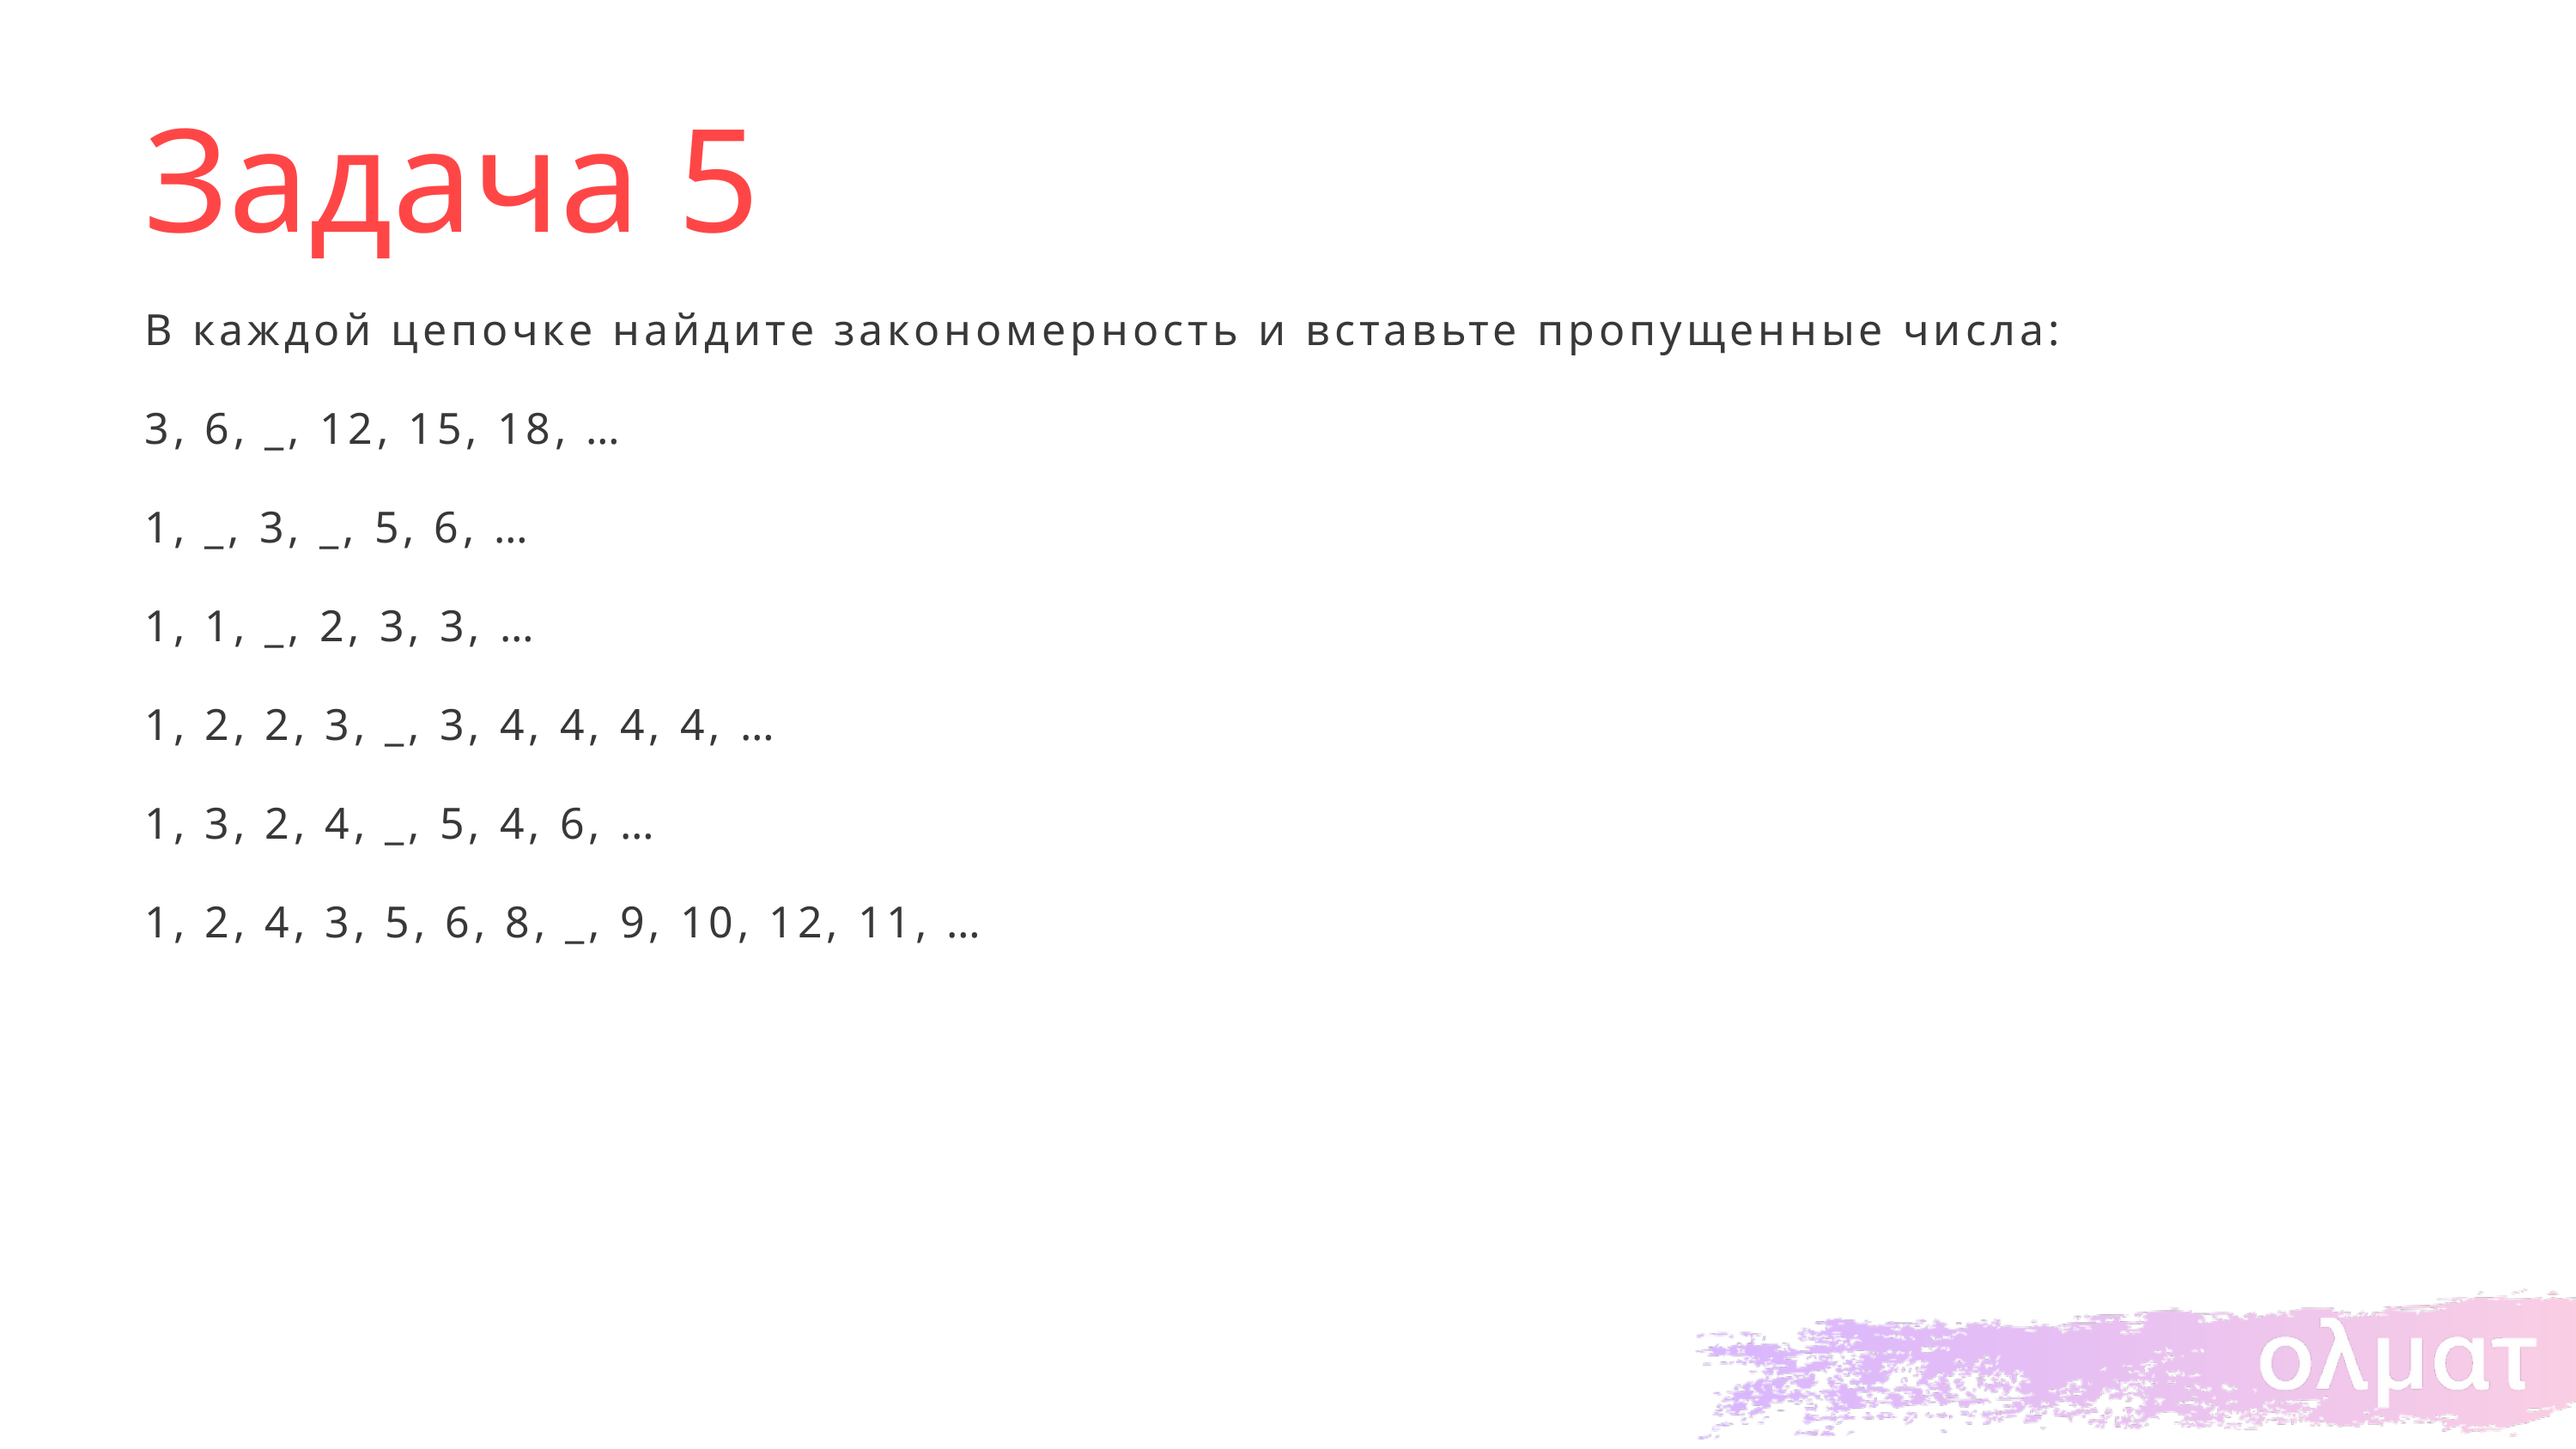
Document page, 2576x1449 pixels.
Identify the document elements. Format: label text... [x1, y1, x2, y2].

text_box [1690, 1287, 2576, 1440]
text_box В каждой цепочке найдите закономерность и вставьте пропущенные числа: 3, 6, _, 12, 15, 18, … 1, _, 3, _, 5, 6, … 1, 1, _, 2, 3, 3, … 1, 2, 2, 3, _, 3, 4, 4, 4, 4, … 1, 3, 2, 4, _, 5, 4, 6, … 1, 2, 4, 3, 5, 6, 8, _, 9, 10, 12, 11, … [144, 304, 2537, 947]
text_box Задача 5 [144, 175, 772, 261]
